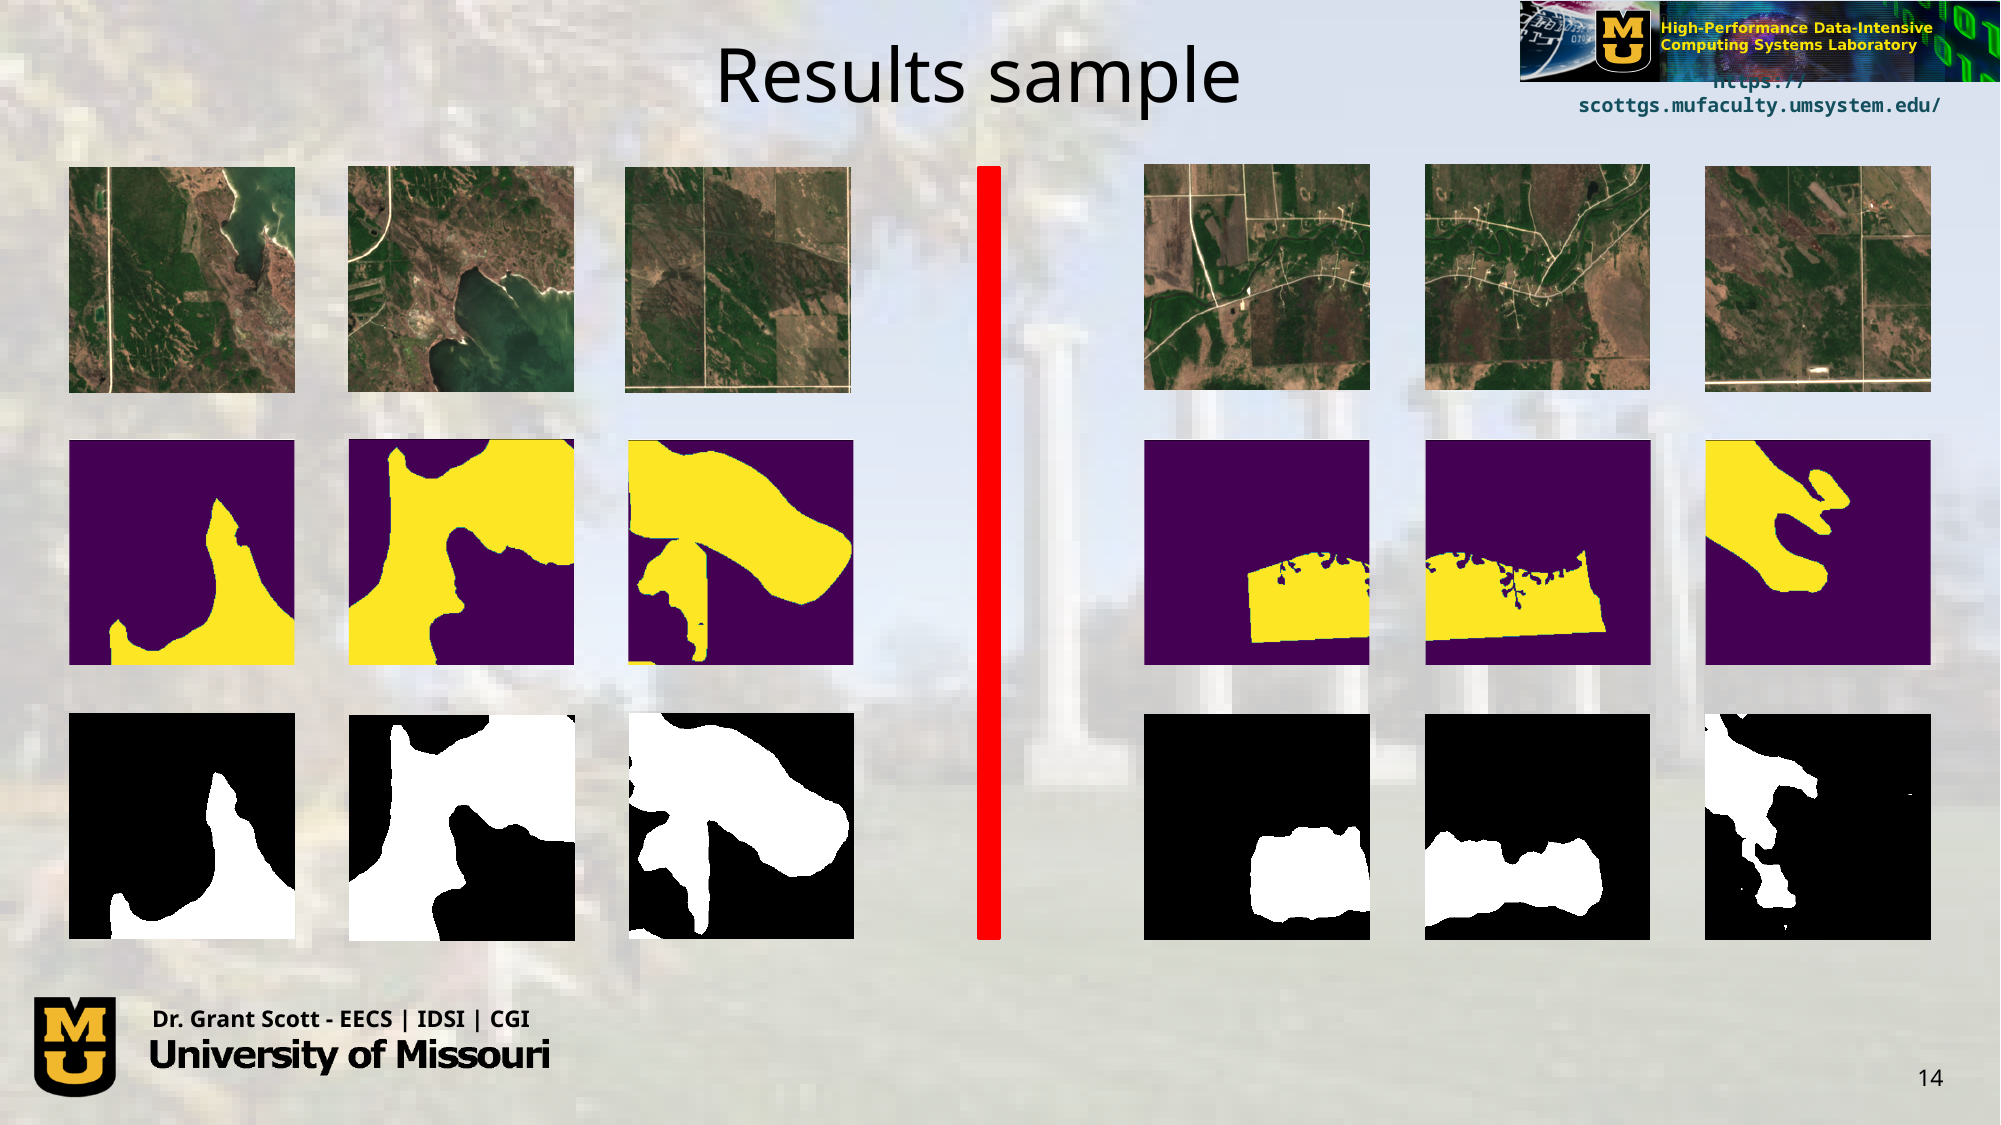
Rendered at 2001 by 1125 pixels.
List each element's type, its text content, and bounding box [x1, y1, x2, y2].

picture [1704, 439, 1931, 666]
picture [68, 439, 295, 666]
picture [348, 438, 575, 665]
picture [6, 971, 579, 1121]
picture [1424, 714, 1651, 941]
picture [627, 438, 854, 665]
footer Dr. Grant Scott - EECS | IDSI | CGI [137, 991, 562, 1050]
picture [348, 165, 575, 392]
picture [1143, 164, 1370, 391]
picture [68, 713, 295, 940]
picture [1704, 165, 1931, 392]
picture [1520, 1, 1667, 19]
picture [1143, 714, 1370, 941]
picture [348, 714, 575, 941]
picture [1679, 1, 2000, 82]
picture [1424, 439, 1652, 666]
title Results sample [111, 19, 1847, 131]
picture [1143, 439, 1370, 666]
picture [1977, 73, 2000, 82]
text_box [977, 166, 1001, 940]
picture [628, 713, 855, 940]
slide_number 14 [1846, 1049, 1959, 1110]
picture [68, 166, 295, 393]
picture [1424, 164, 1651, 391]
picture [1704, 714, 1931, 941]
picture [625, 167, 852, 394]
